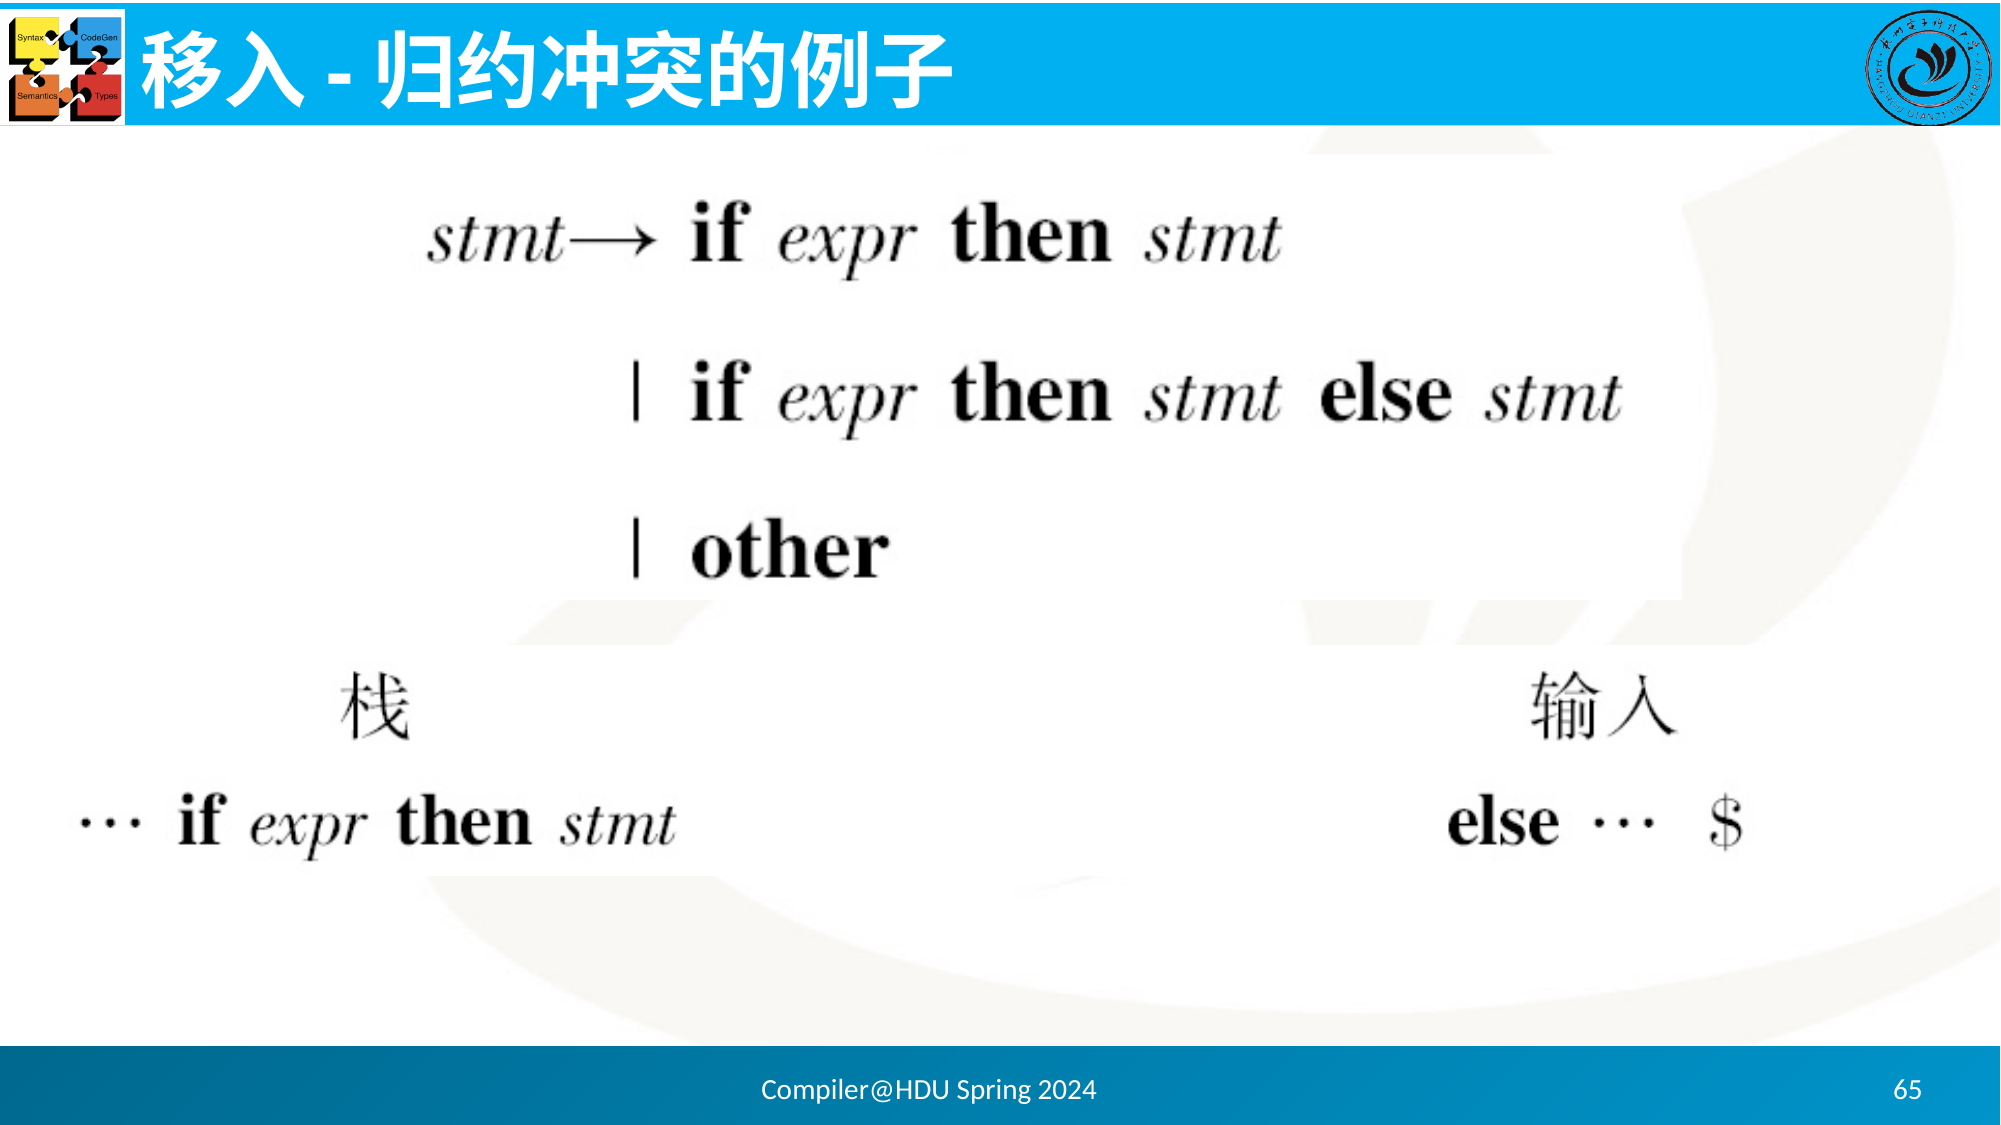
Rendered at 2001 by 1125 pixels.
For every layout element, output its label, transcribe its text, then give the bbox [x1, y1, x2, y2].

footer Compiler@HDU Spring 2024 [612, 1049, 1247, 1125]
slide_number 65 [1503, 1049, 1938, 1125]
picture [0, 645, 2000, 876]
title 移入-归约冲突的例子 [125, 6, 1934, 126]
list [370, 154, 1682, 601]
